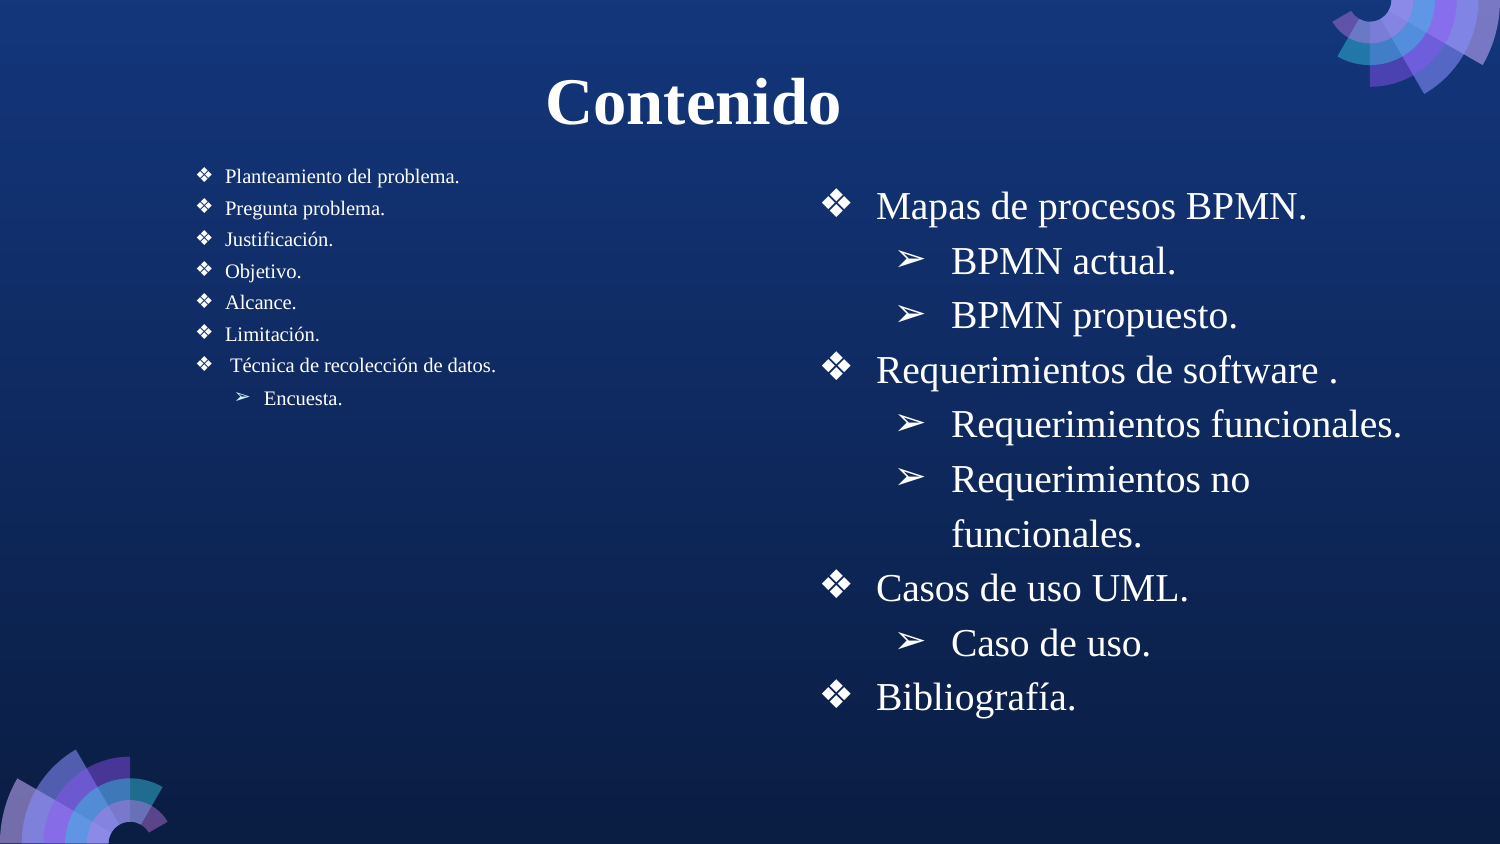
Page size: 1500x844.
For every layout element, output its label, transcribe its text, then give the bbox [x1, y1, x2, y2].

list Planteamiento del problema. Pregunta problema. Justificación. Objetivo. Alcance. Limitación. Técnica de recolección de datos. Encuesta. [170, 144, 786, 558]
text_box Contenido [530, 30, 1036, 153]
list Mapas de procesos BPMN. BPMN actual. BPMN propuesto. Requerimientos de software . Requerimientos funcionales. Requerimientos no funcionales. Casos de uso UML. Caso de uso. Bibliografía. [785, 157, 1461, 750]
